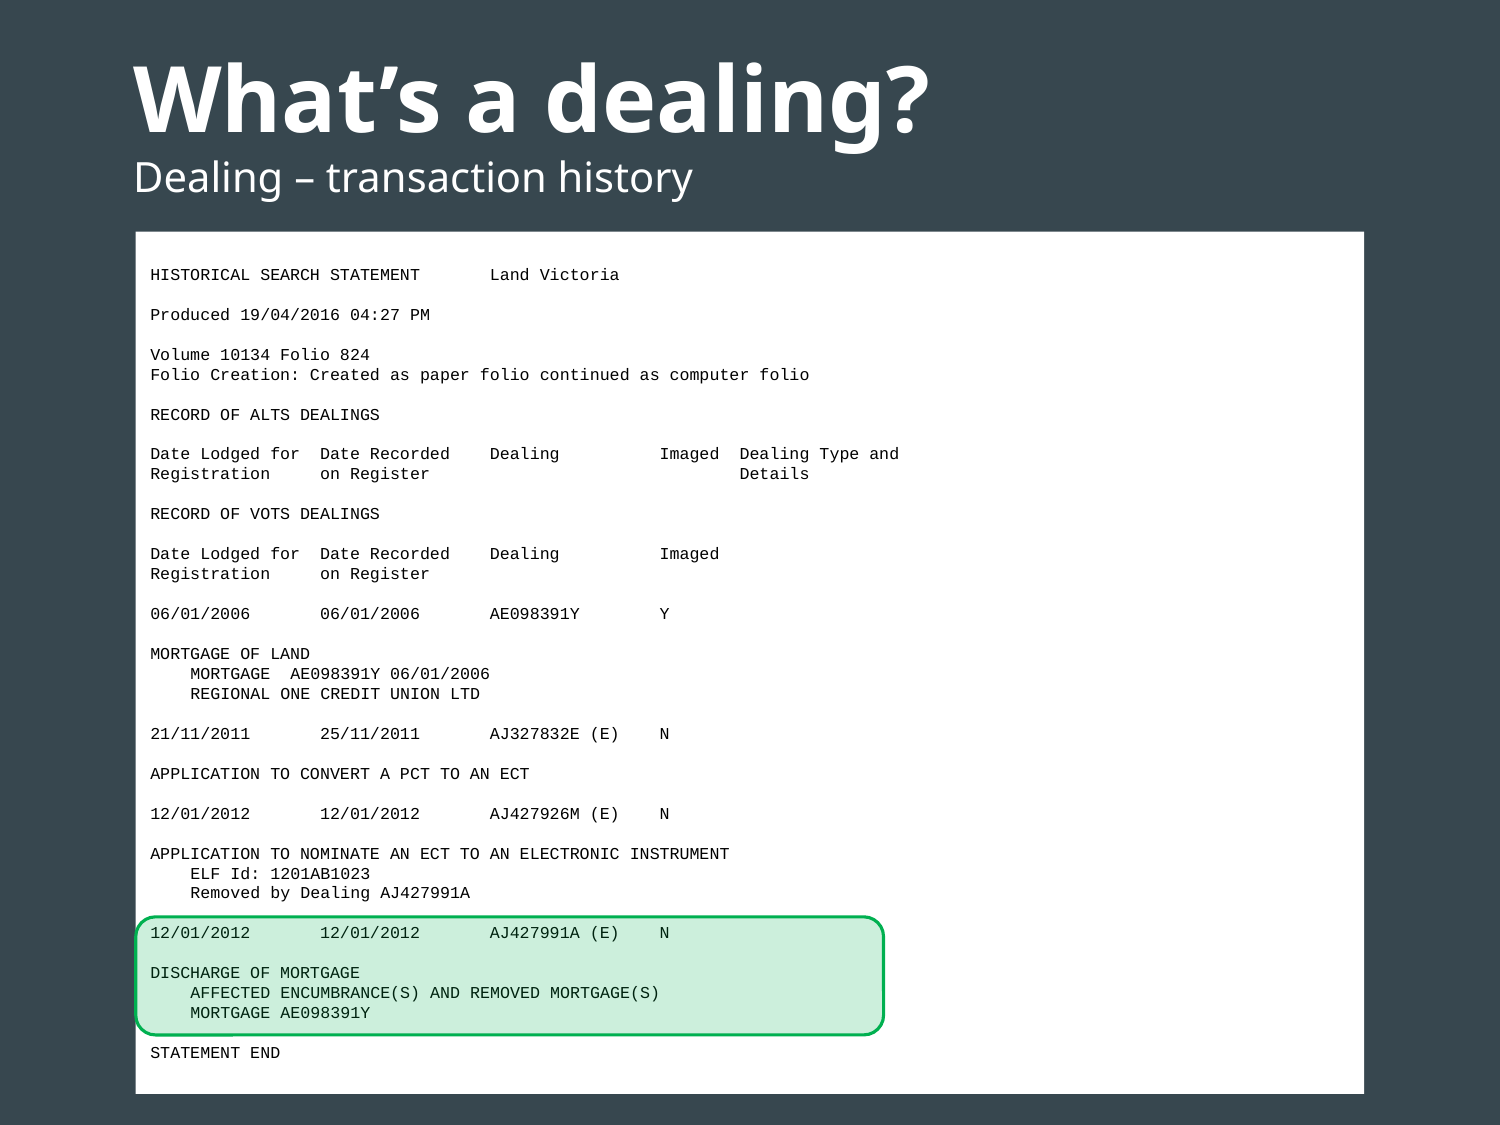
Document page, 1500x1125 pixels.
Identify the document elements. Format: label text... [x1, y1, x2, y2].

text_box HISTORICAL SEARCH STATEMENT Land Victoria Produced 19/04/2016 04:27 PM Volume 10134 Folio 824 Folio Creation: Created as paper folio continued as computer folio RECORD OF ALTS DEALINGS Date Lodged for Date Recorded Dealing Imaged Dealing Type and Registration on Register Details RECORD OF VOTS DEALINGS Date Lodged for Date Recorded Dealing Imaged Registration on Register 06/01/2006 06/01/2006 AE098391Y Y MORTGAGE OF LAND MORTGAGE AE098391Y 06/01/2006 REGIONAL ONE CREDIT UNION LTD 21/11/2011 25/11/2011 AJ327832E (E) N APPLICATION TO CONVERT A PCT TO AN ECT 12/01/2012 12/01/2012 AJ427926M (E) N APPLICATION TO NOMINATE AN ECT TO AN ELECTRONIC INSTRUMENT ELF Id: 1201AB1023 Removed by Dealing AJ427991A 12/01/2012 12/01/2012 AJ427991A (E) N DISCHARGE OF MORTGAGE AFFECTED ENCUMBRANCE(S) AND REMOVED MORTGAGE(S) MORTGAGE AE098391Y STATEMENT END [134, 230, 1366, 1096]
text_box [133, 914, 886, 1038]
title What’s a dealing? Dealing – transaction history [118, 0, 1394, 242]
